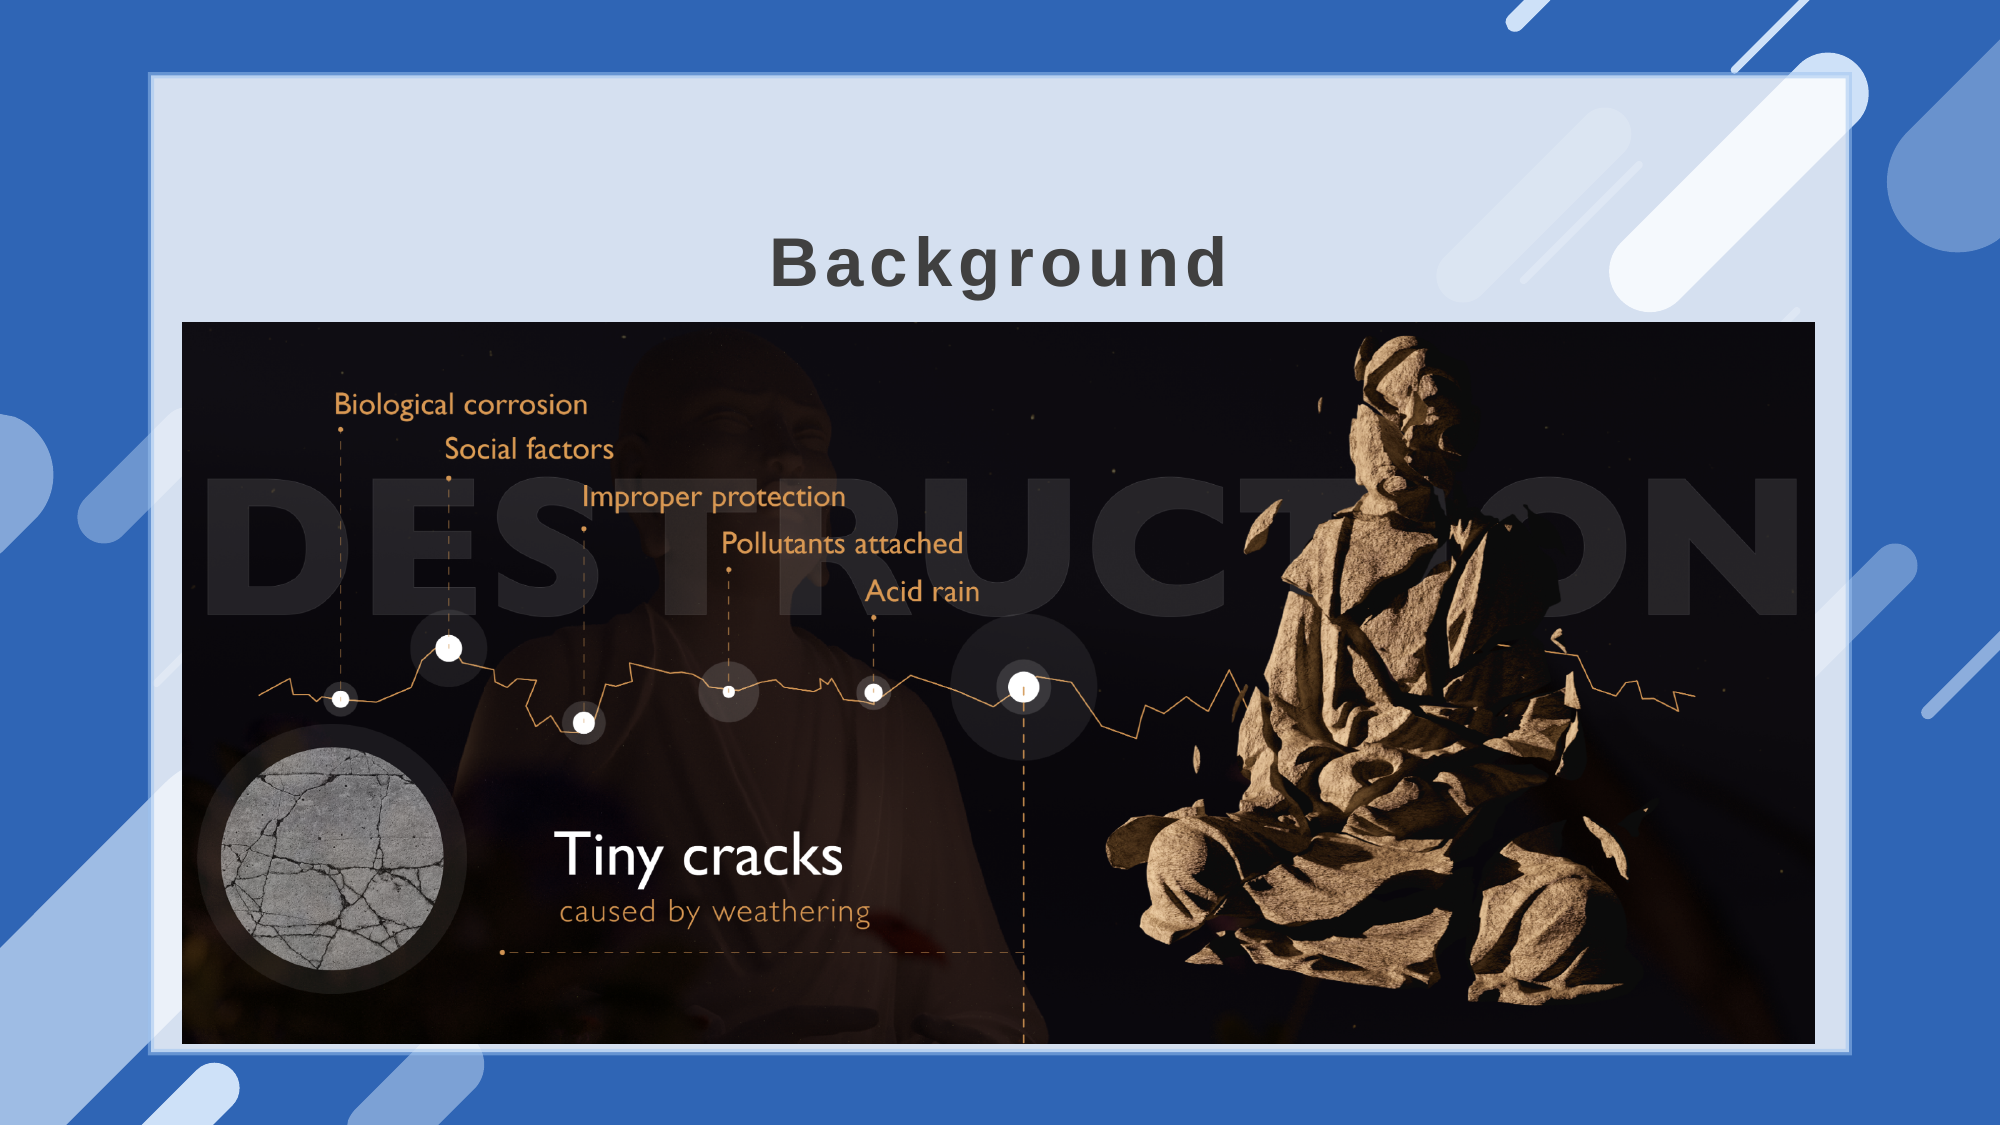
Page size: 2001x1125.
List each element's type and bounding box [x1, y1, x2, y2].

text_box [0, 1, 2000, 1125]
picture [182, 321, 1815, 1044]
